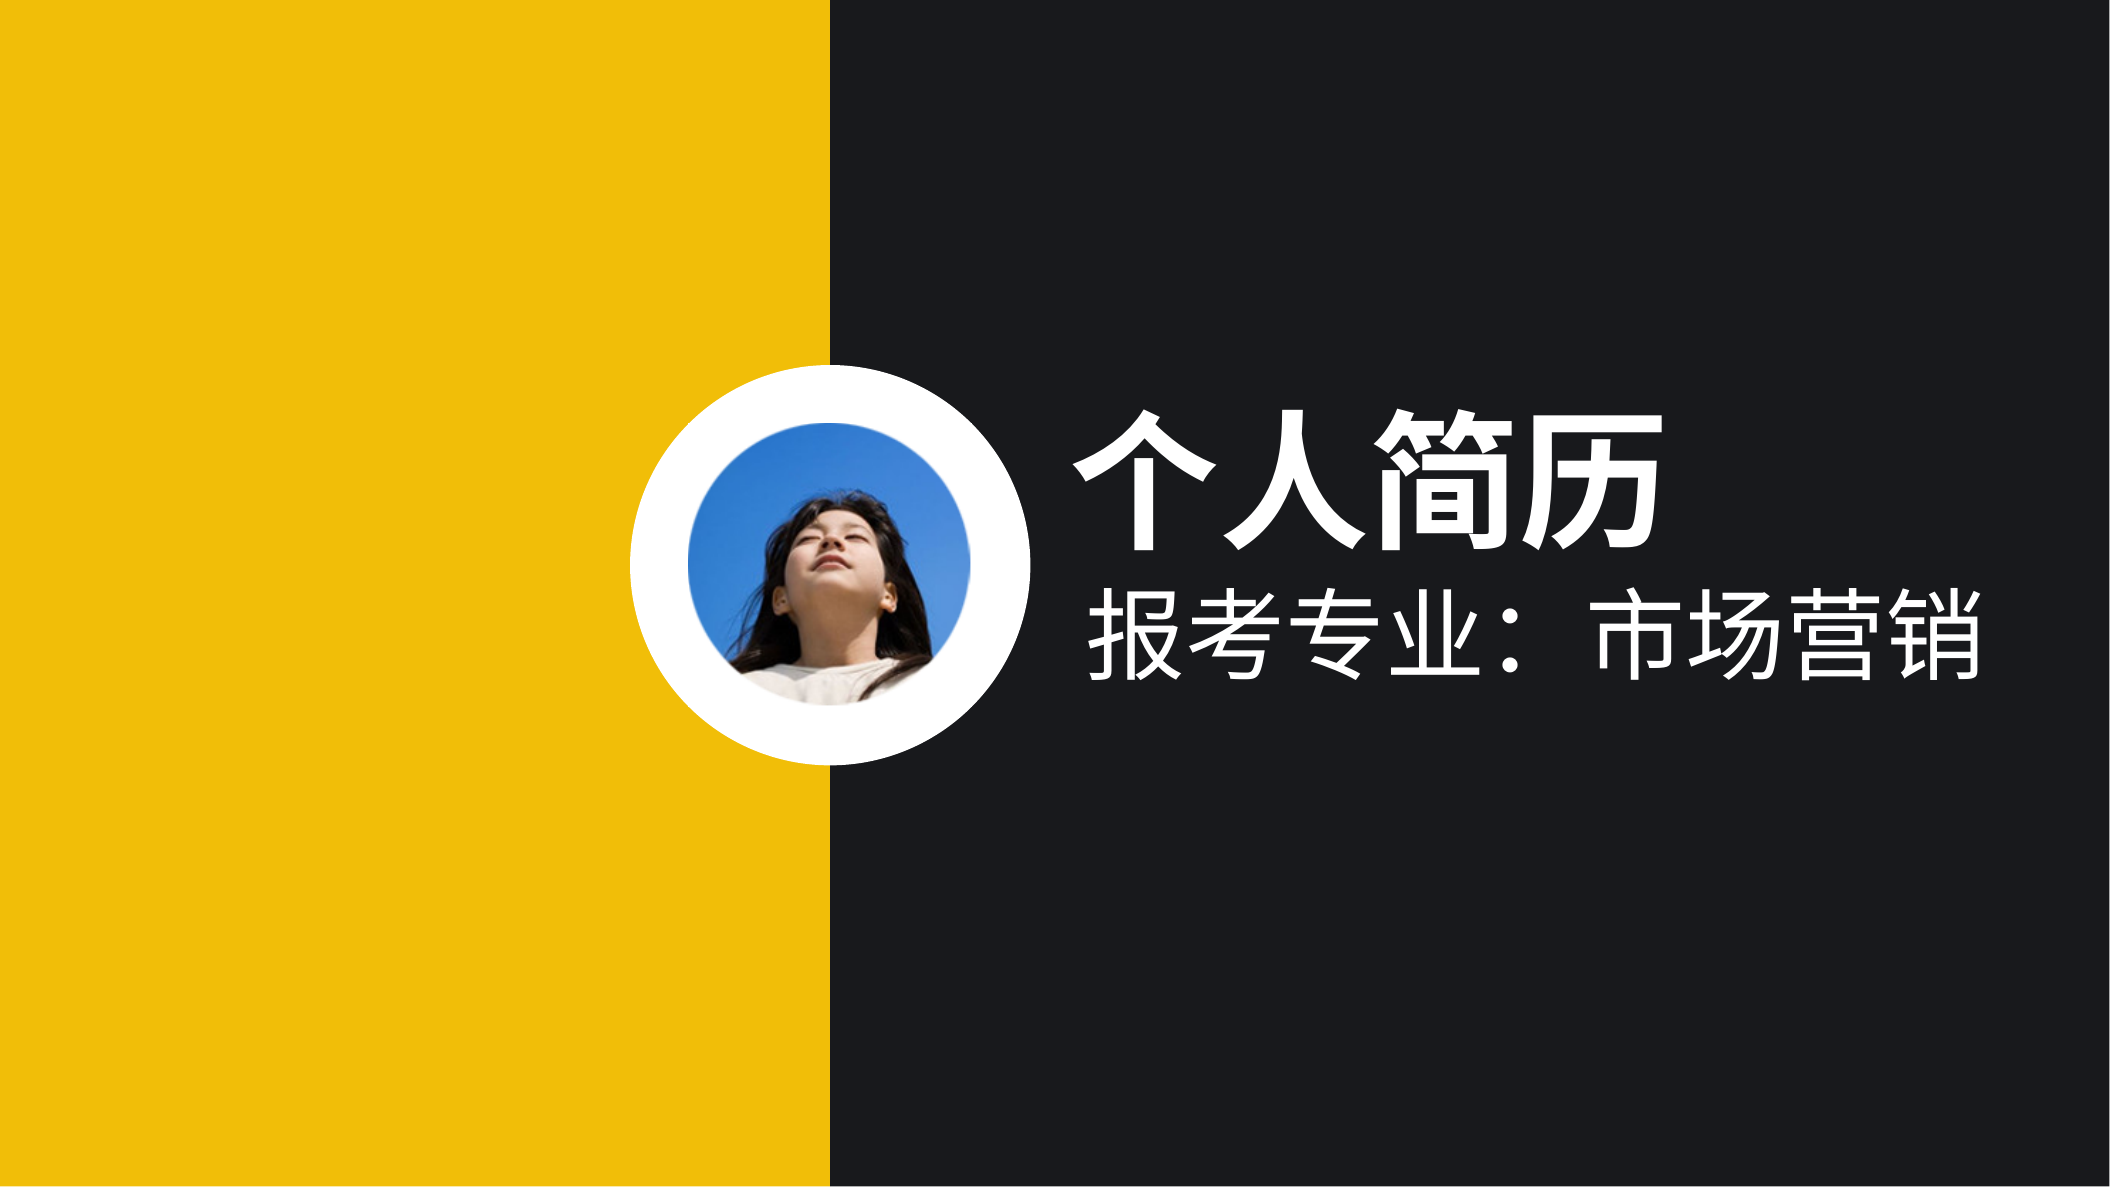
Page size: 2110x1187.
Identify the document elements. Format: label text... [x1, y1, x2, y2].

text_box [0, 0, 829, 1187]
text_box 报考专业：市场营销 [1071, 565, 2001, 700]
text_box [629, 363, 1032, 767]
text_box [829, 0, 2110, 1187]
picture [688, 423, 972, 707]
text_box 个人简历 [1054, 380, 1685, 576]
